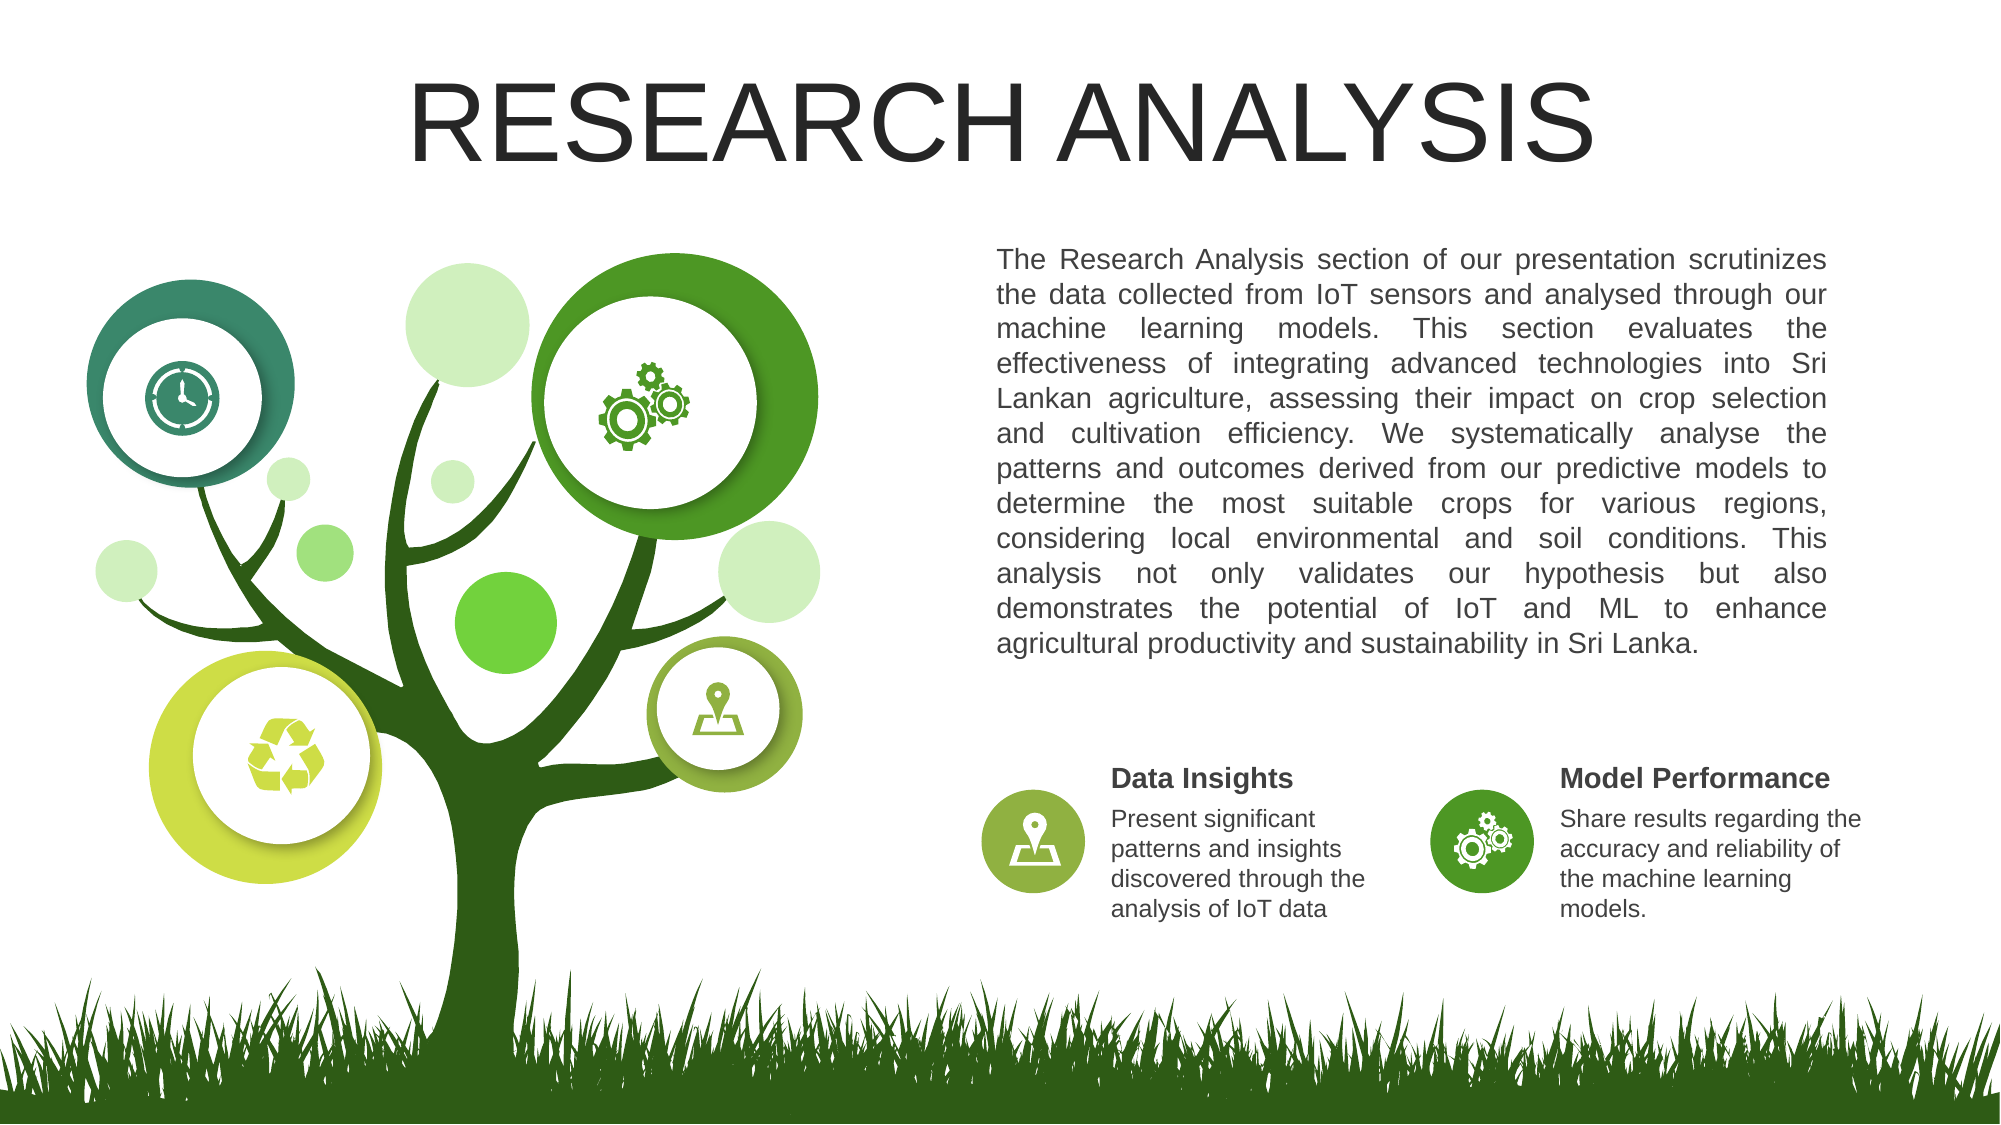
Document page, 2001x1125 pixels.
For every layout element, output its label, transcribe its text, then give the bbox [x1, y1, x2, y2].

text_box [85, 278, 296, 482]
text_box [453, 570, 558, 675]
text_box [543, 295, 758, 511]
text_box [295, 523, 355, 583]
text_box [597, 360, 692, 452]
text_box [265, 456, 312, 503]
text_box [655, 646, 781, 772]
list RESEARCH ANALYSIS [53, 65, 1952, 185]
text_box [94, 539, 159, 604]
text_box [690, 681, 746, 737]
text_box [981, 789, 1085, 894]
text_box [1096, 751, 1395, 932]
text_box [1430, 789, 1534, 894]
text_box [717, 519, 822, 625]
text_box [147, 649, 383, 886]
text_box [144, 359, 221, 437]
text_box [0, 966, 2000, 1124]
text_box [530, 252, 820, 542]
text_box [404, 262, 531, 389]
text_box [191, 665, 372, 846]
text_box [429, 458, 476, 505]
text_box [101, 317, 263, 479]
text_box The Research Analysis section of our presentation scrutinizes the data collected from IoT sensors and analysed through our machine learning models. This section evaluates the effectiveness of integrating advanced technologies into Sri Lankan agriculture, assessing their impact on crop selection and cultivation efficiency. We systematically analyse the patterns and outcomes derived from our predictive models to determine the most suitable crops for various regions, considering local environmental and soil conditions. This analysis not only validates our hypothesis but also demonstrates the potential of IoT and ML to enhance agricultural productivity and sustainability in Sri Lanka. [981, 232, 1844, 667]
text_box [139, 381, 726, 1055]
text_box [1545, 733, 1889, 932]
text_box [245, 717, 326, 799]
text_box [645, 635, 804, 794]
